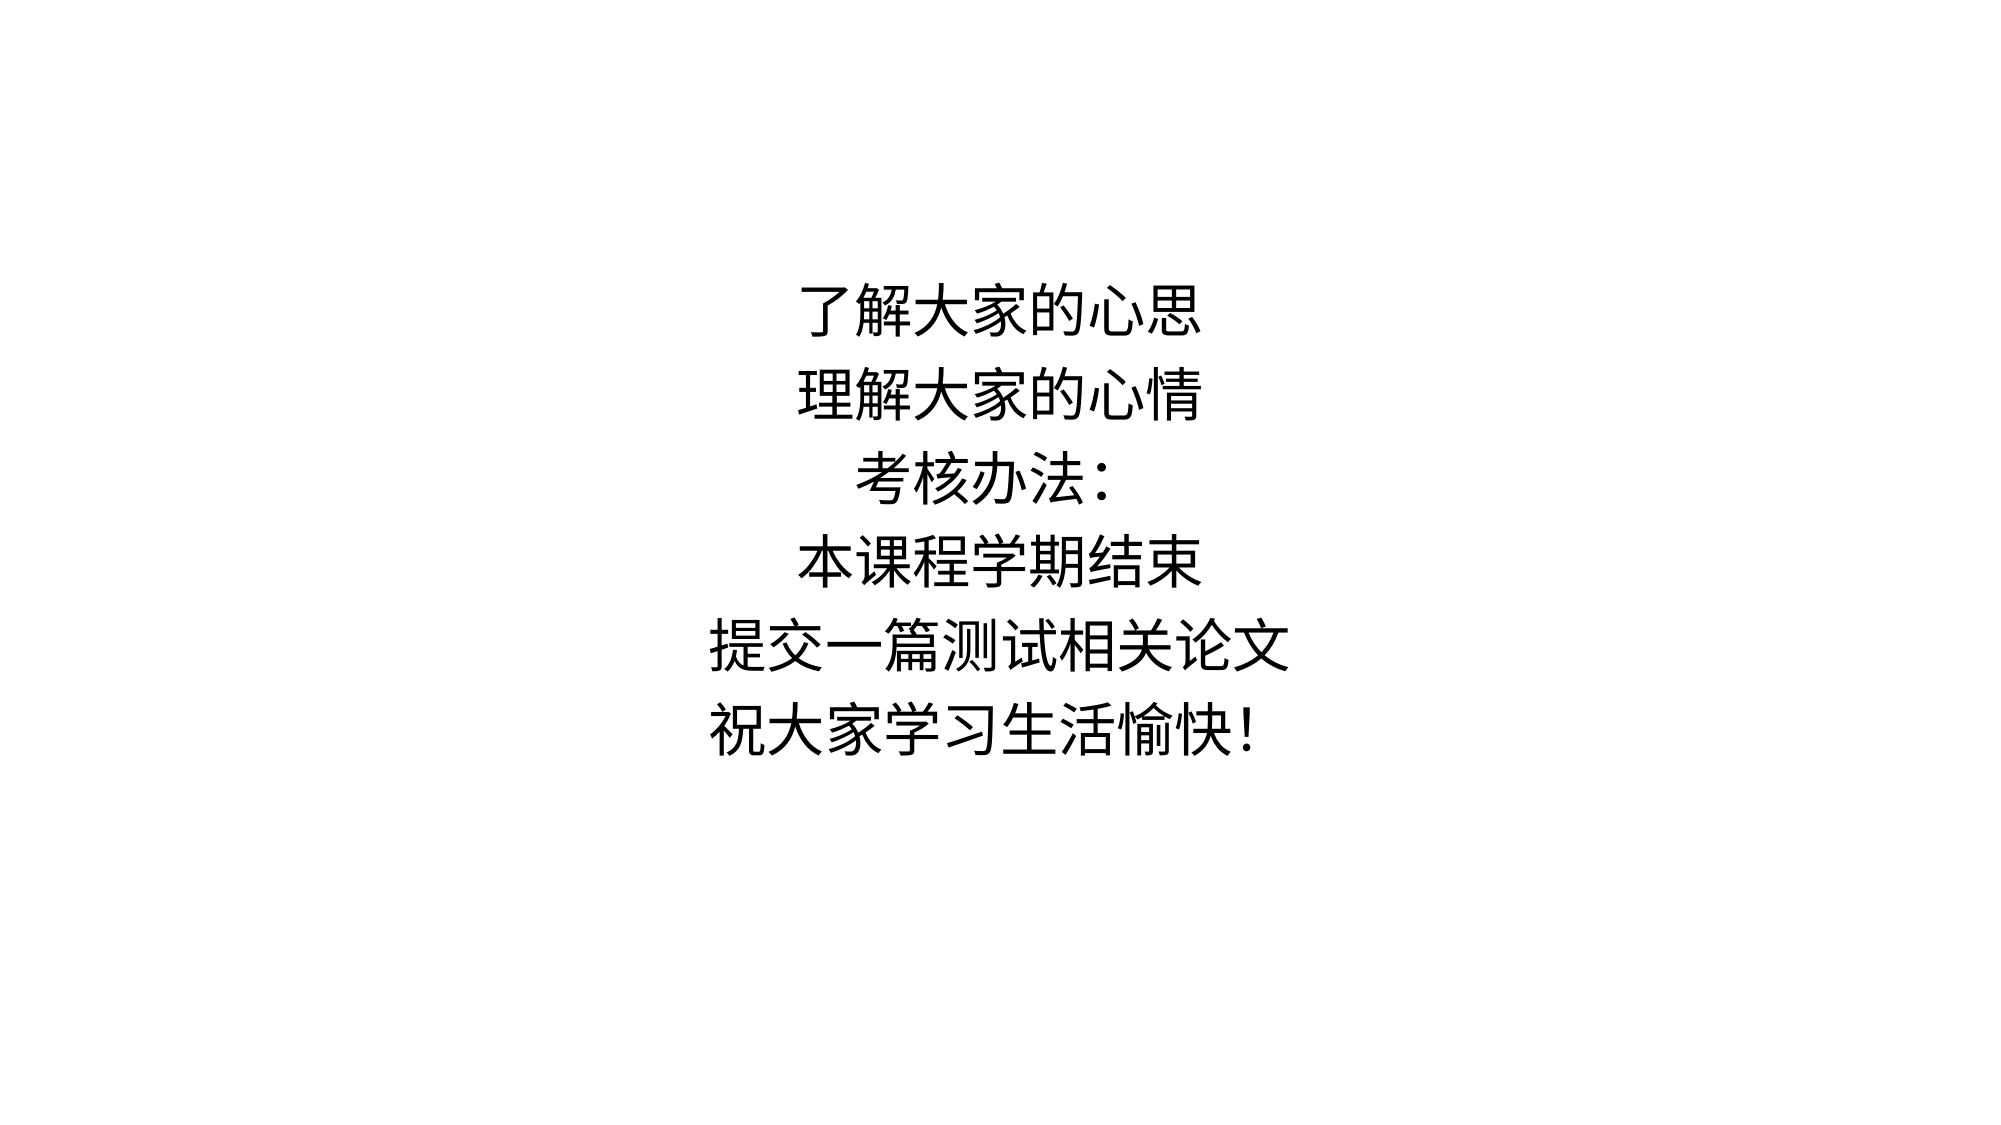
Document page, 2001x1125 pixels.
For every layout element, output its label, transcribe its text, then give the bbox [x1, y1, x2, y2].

list 了解大家的心思 理解大家的心情 考核办法： 本课程学期结束 提交一篇测试相关论文 祝大家学习生活愉快！ [137, 99, 1863, 1036]
